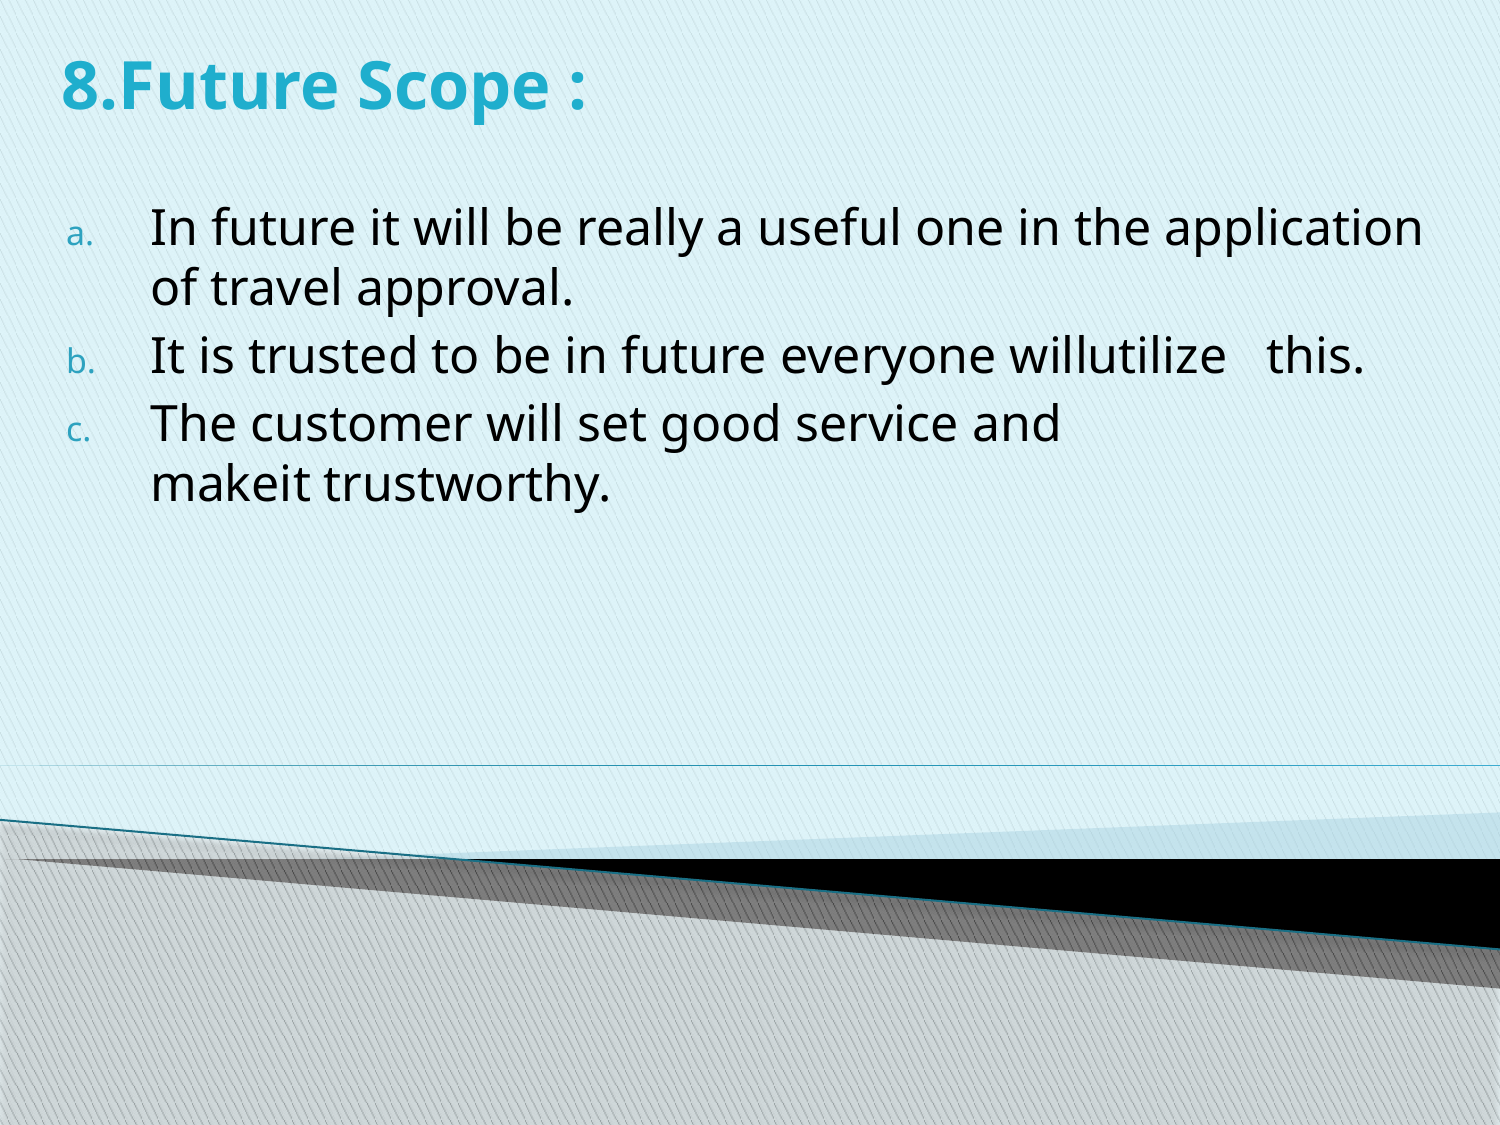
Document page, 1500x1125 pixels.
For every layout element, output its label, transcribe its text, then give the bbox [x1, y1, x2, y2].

subtitle In future it will be really a useful one in the application of travel approval. It is trusted to be in future everyone willutilize this. The customer will set good service and makeit trustworthy. [58, 187, 1454, 645]
title 8.Future Scope : [46, 35, 1322, 188]
picture [5, 859, 1500, 989]
